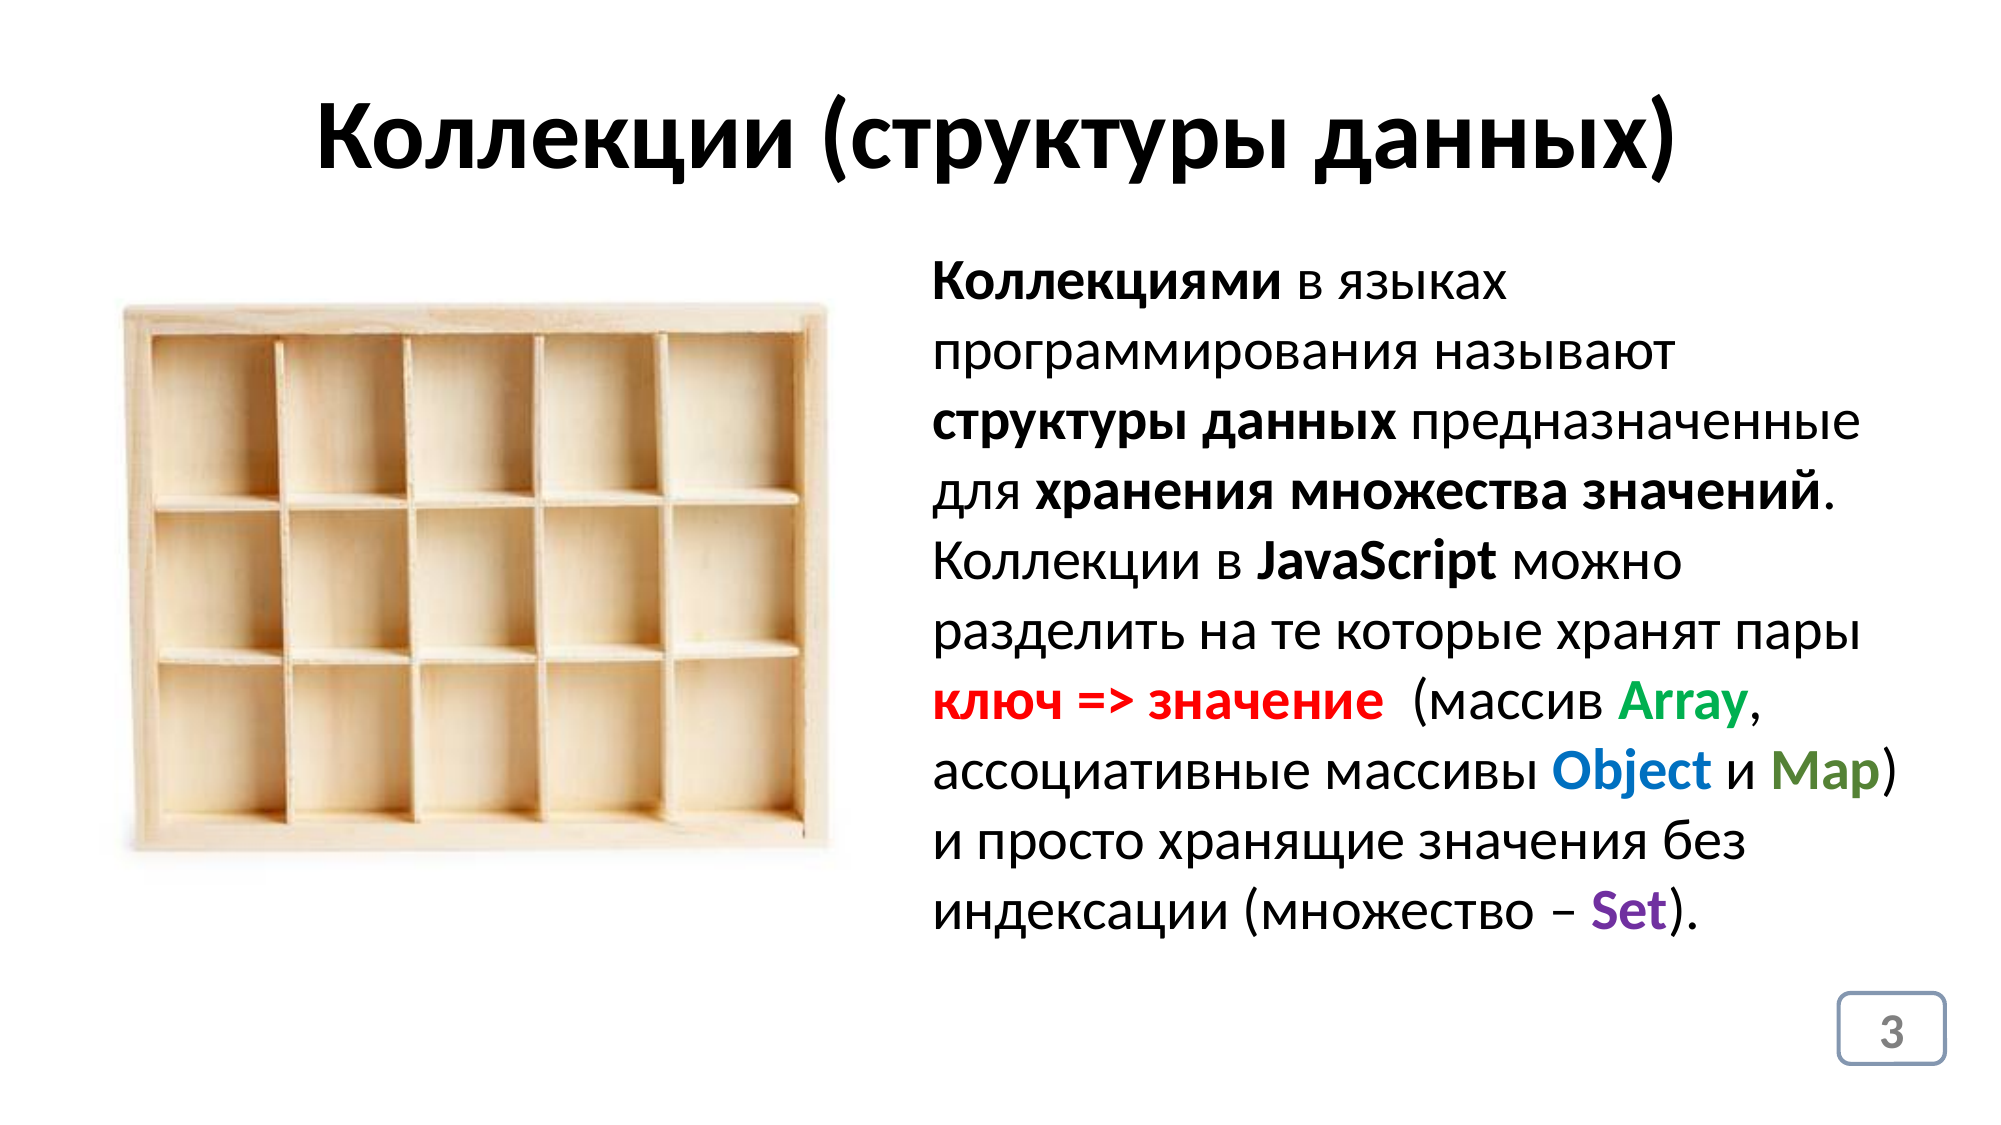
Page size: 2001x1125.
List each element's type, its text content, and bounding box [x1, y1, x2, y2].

text_box Коллекциями в языках программирования называют структуры данных предназначенные для хранения множества значений. Коллекции в JavaScript можно разделить на те которые хранят пары ключ => значение (массив Array, ассоциативные массивы Object и Map) и просто хранящие значения без индексации (множество – Set). [917, 234, 1945, 949]
picture [55, 269, 899, 888]
text_box 3 [1837, 991, 1946, 1065]
text_box Коллекции (структуры данных) [0, 60, 1999, 196]
